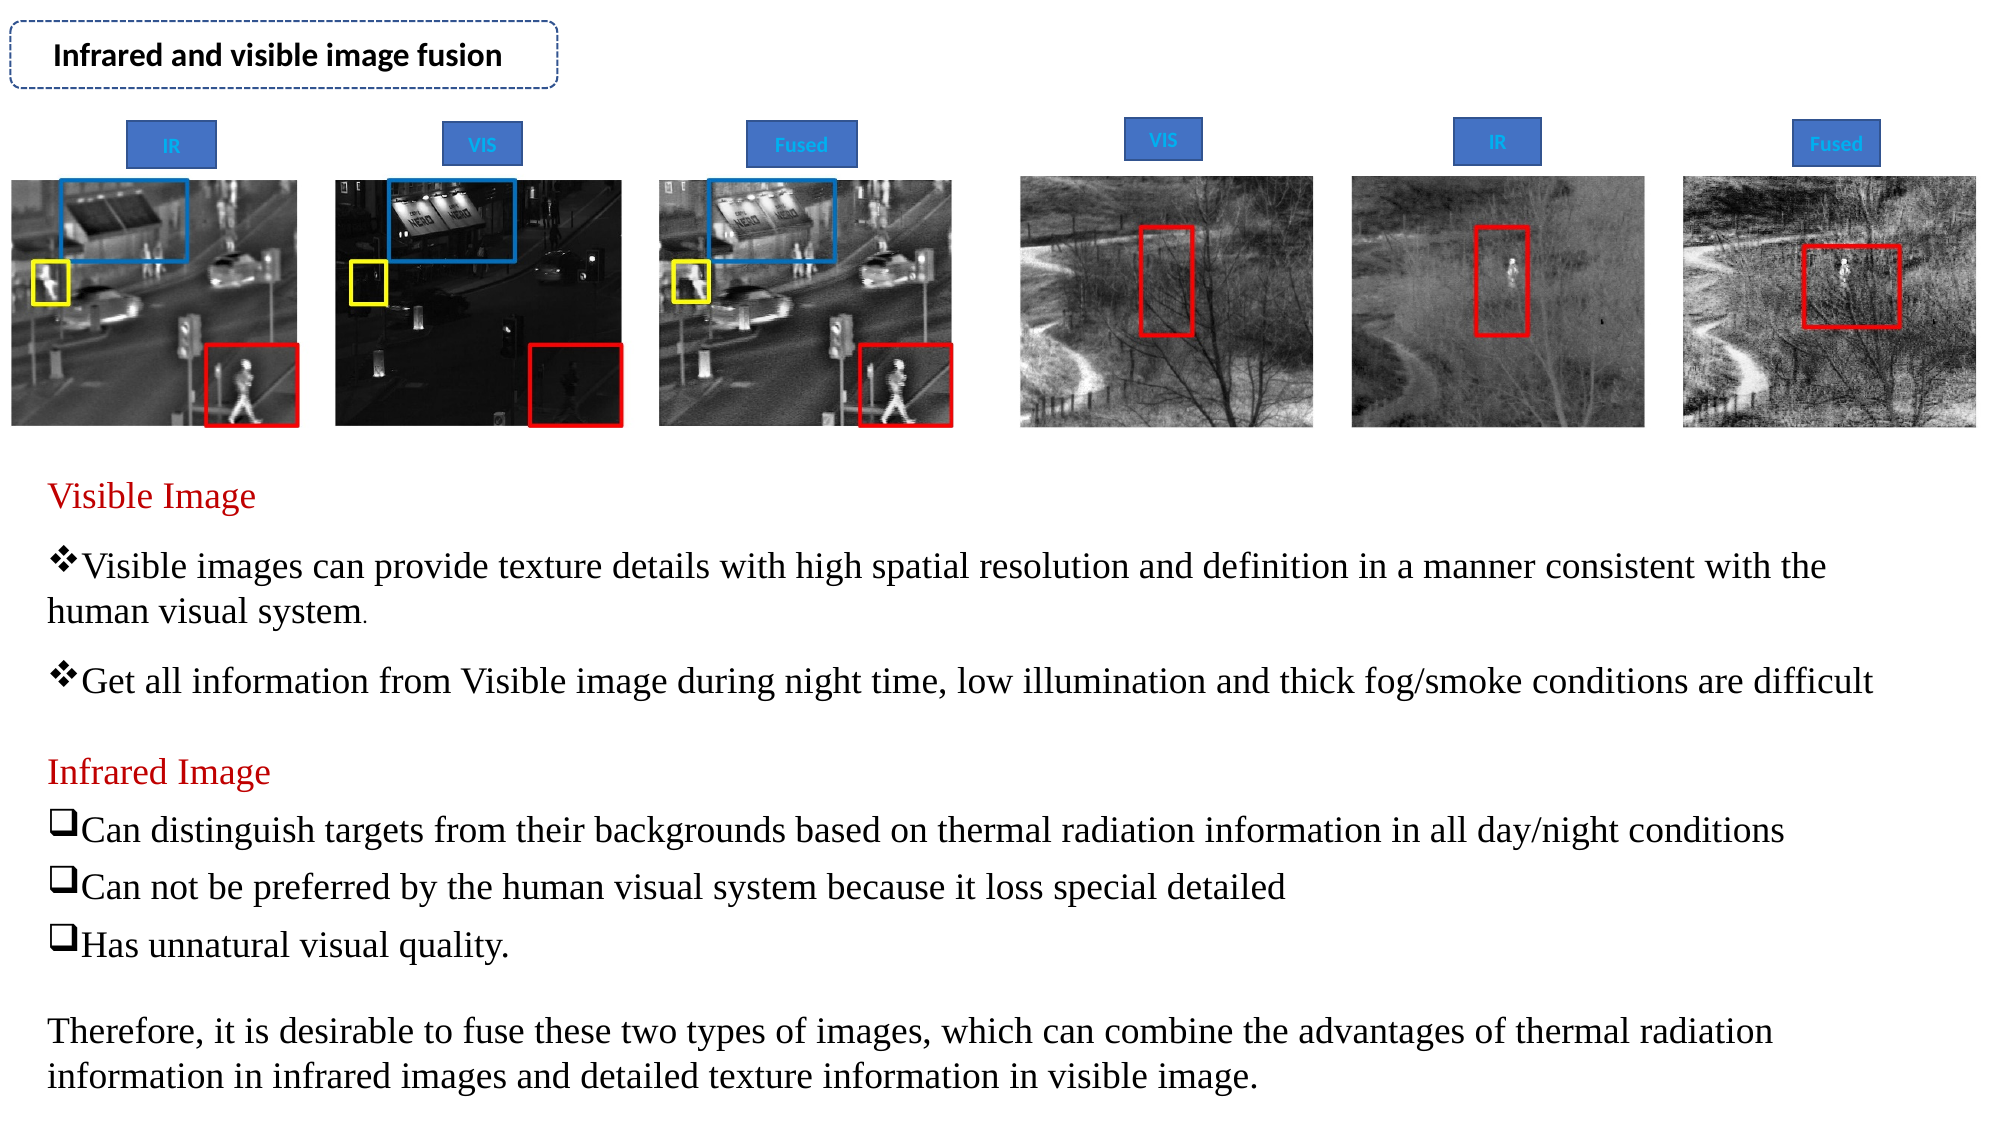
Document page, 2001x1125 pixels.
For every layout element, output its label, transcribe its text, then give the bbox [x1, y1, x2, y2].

text_box IR [1453, 117, 1542, 166]
text_box Infrared Image Can distinguish targets from their backgrounds based on thermal radiation information in all day/night conditions Can not be preferred by the human visual system because it loss special detailed Has unnatural visual quality. [32, 739, 1863, 972]
text_box [9, 20, 559, 90]
text_box IR [126, 120, 217, 169]
text_box VIS [1124, 117, 1203, 161]
picture [10, 169, 954, 428]
text_box Fused [746, 120, 858, 168]
text_box Infrared and visible image fusion [38, 25, 519, 80]
text_box VIS [442, 121, 523, 166]
picture [1014, 176, 1981, 436]
text_box Visible Image Visible images can provide texture details with high spatial resolution and definition in a manner consistent with the human visual system. Get all information from Visible image during night time, low illumination and thick fog/smoke conditions are difficult [32, 463, 1909, 709]
text_box Fused [1792, 119, 1881, 167]
text_box Therefore, it is desirable to fuse these two types of images, which can combine the advantages of thermal radiation information in infrared images and detailed texture information in visible image. [32, 999, 1863, 1104]
